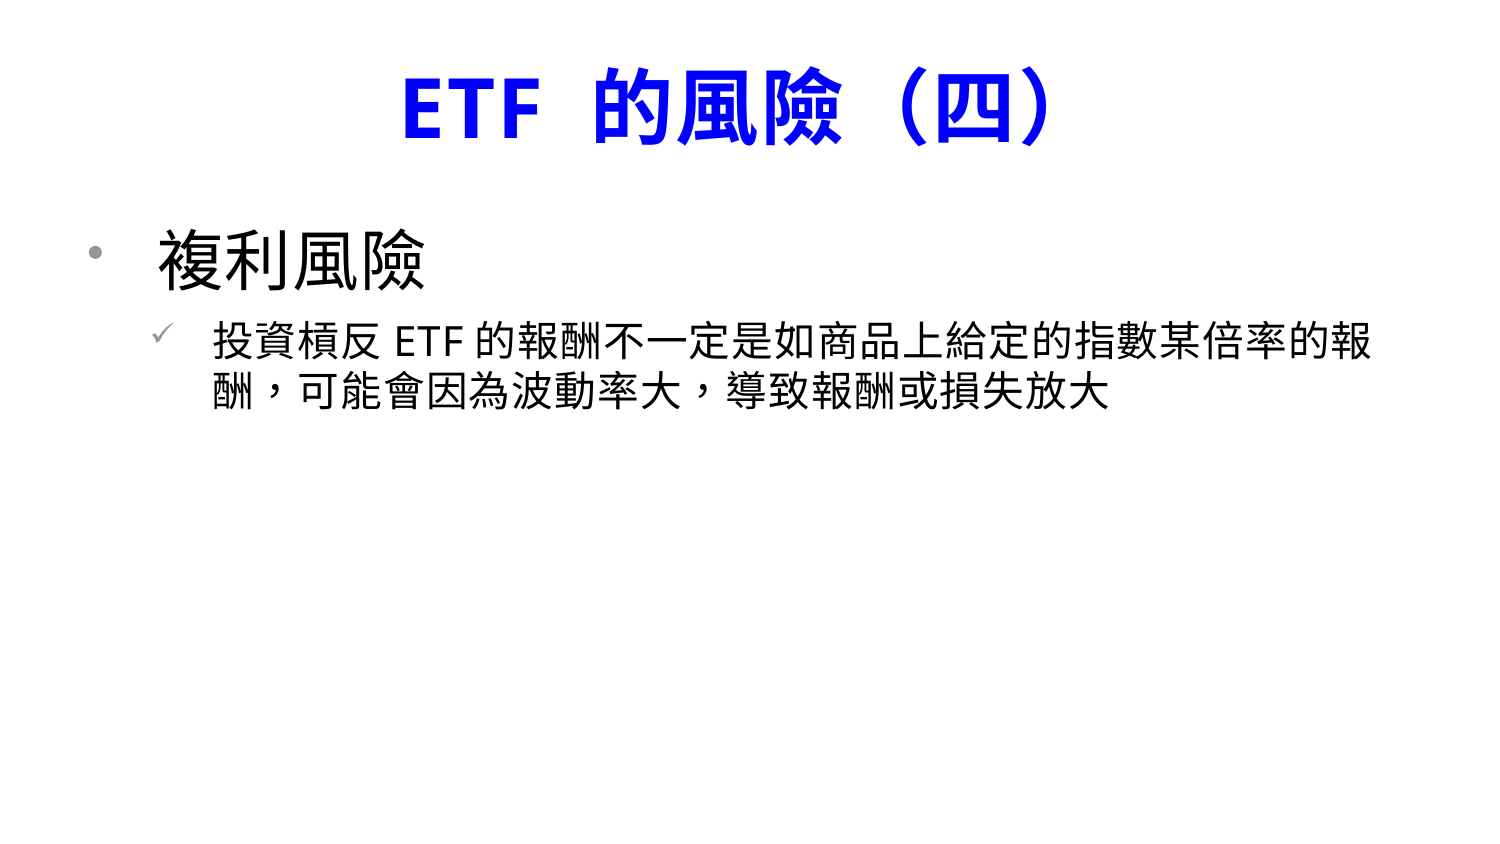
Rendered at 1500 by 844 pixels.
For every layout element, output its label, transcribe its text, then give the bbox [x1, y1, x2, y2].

text_box ETF 的風險（四） [77, 50, 1423, 194]
text_box 複利風險 投資槓反ETF的報酬不一定是如商品上給定的指數某倍率的報酬，可能會因為波動率大，導致報酬或損失放大 [77, 214, 1423, 773]
